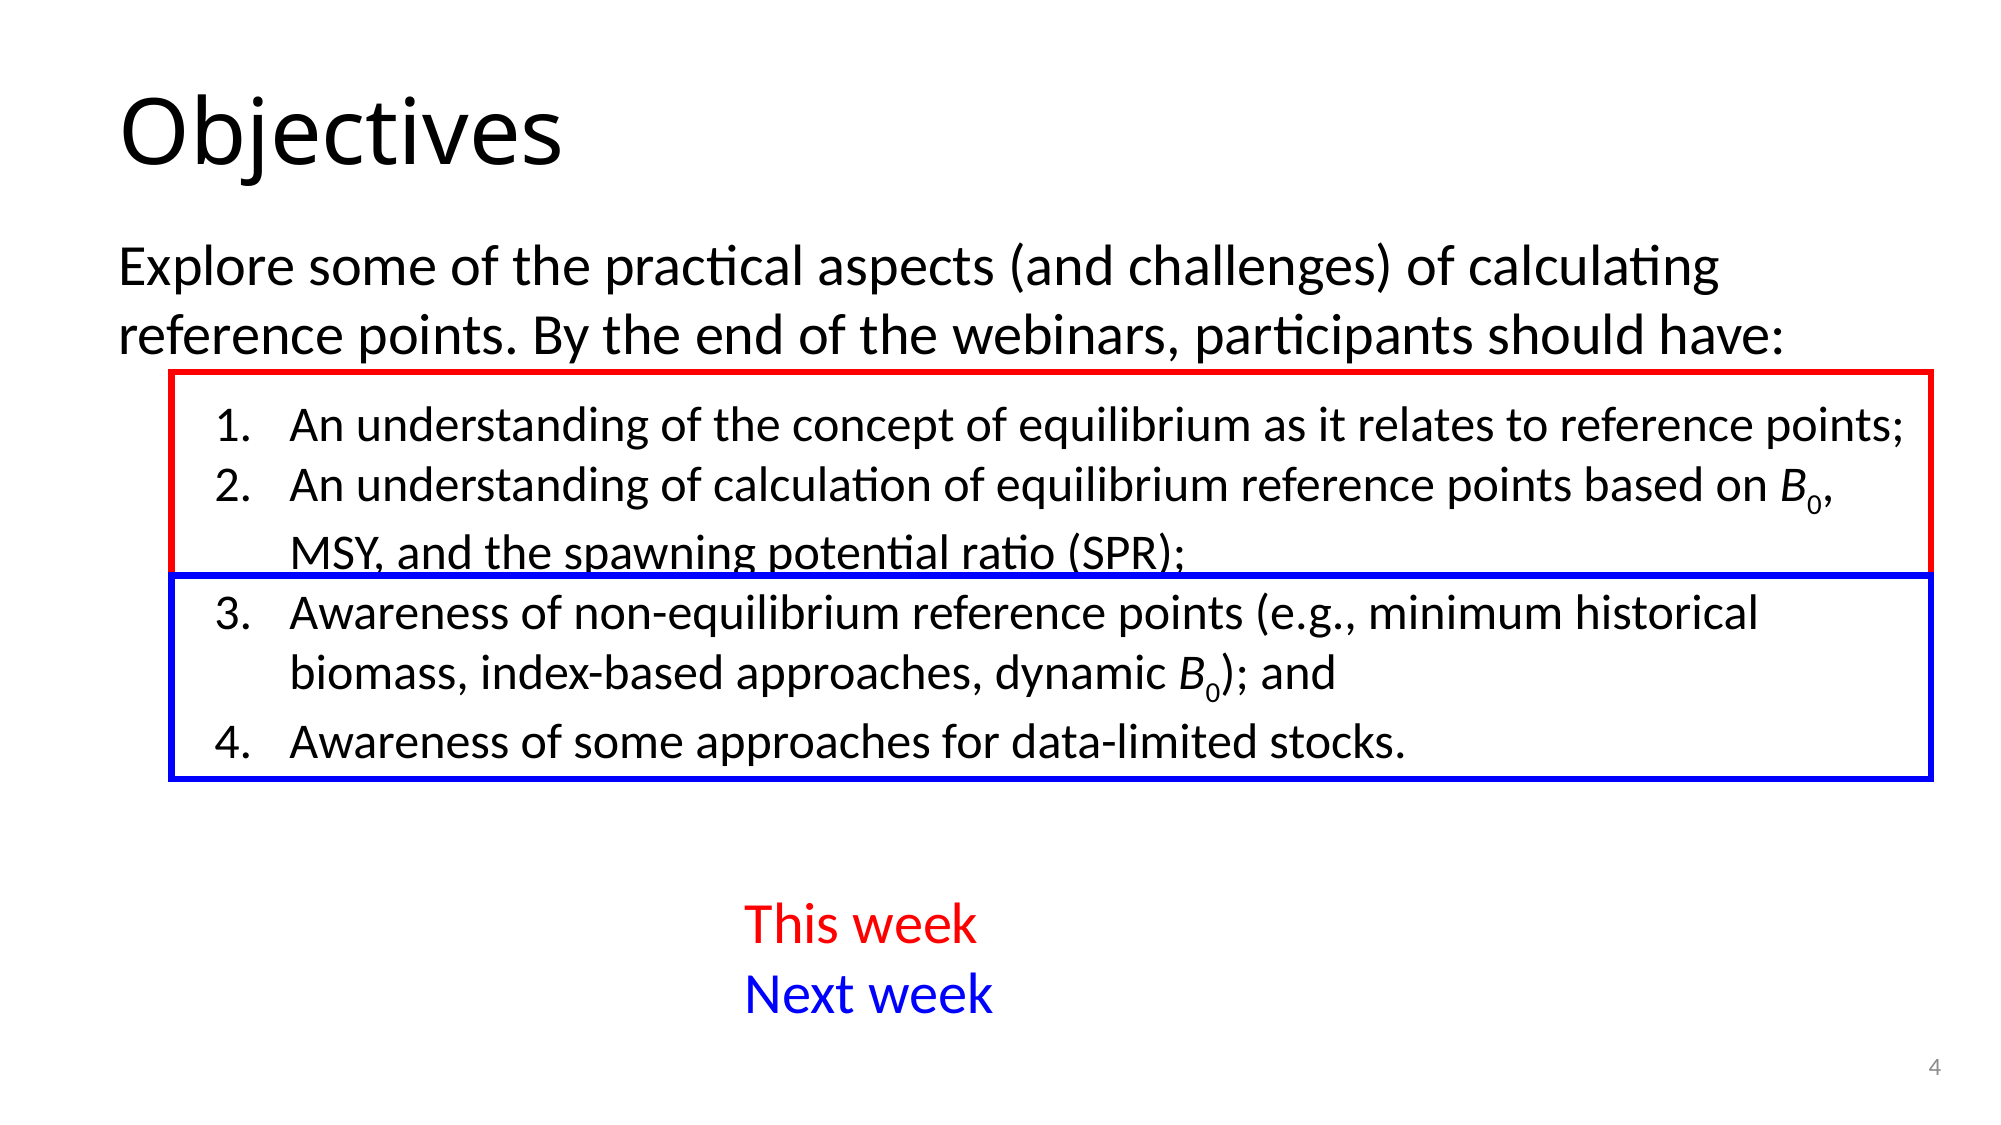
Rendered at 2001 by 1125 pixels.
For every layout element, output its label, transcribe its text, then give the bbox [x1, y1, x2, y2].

list Explore some of the practical aspects (and challenges) of calculating reference points. By the end of the webinars, participants should have: An understanding of the concept of equilibrium as it relates to reference points; An understanding of calculation of equilibrium reference points based on B0, MSY, and the spawning potential ratio (SPR); Awareness of non-equilibrium reference points (e.g., minimum historical biomass, index-based approaches, dynamic B0); and Awareness of some approaches for data-limited stocks. [103, 219, 1947, 933]
text_box [171, 574, 1932, 780]
slide_number 4 [1506, 1035, 1957, 1096]
text_box This week Next week [729, 877, 1350, 1033]
title Objectives [103, 25, 1829, 219]
text_box [171, 371, 1932, 574]
